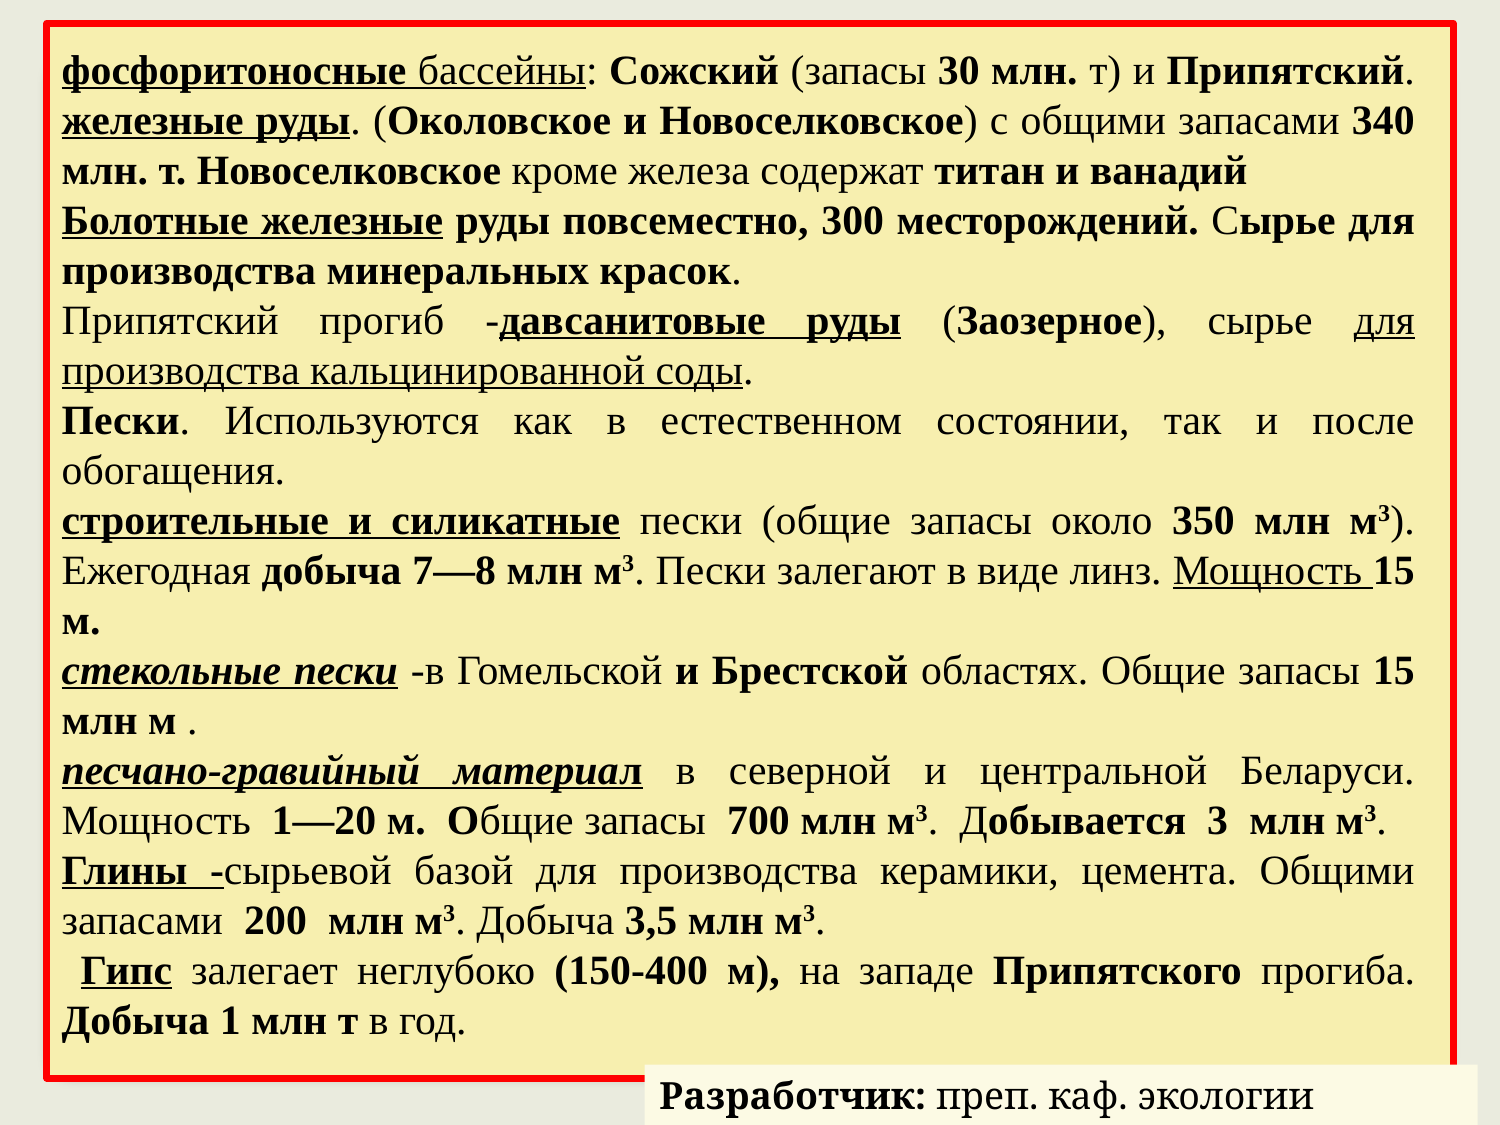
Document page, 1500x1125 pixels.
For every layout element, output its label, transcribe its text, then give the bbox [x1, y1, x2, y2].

text_box Разработчик: преп. каф. экологии Кирвель П.И. [644, 1064, 1478, 1125]
text_box [43, 20, 1457, 1082]
text_box фосфоритоносные бассейны: Сожский (запасы 30 млн. т) и Припятский. железные руды. (Околовское и Новоселковское) с общими запасами 340 млн. т. Новоселковское кроме железа содержат титан и ванадий Болотные железные руды повсеместно, 300 месторождений. Сырье для производства минеральных красок. Припятский прогиб -давсанитовые руды (Заозерное), сырье для производства кальцинированной соды. Пески. Используются как в естественном состоянии, так и после обогащения. строительные и силикатные пески (общие запасы около 350 млн м3). Ежегодная добыча 7—8 млн м3. Пески залегают в виде линз. Мощность 15 м. стекольные пески -в Гомельской и Брестской областях. Общие запасы 15 млн м . песчано-гравийный материал в северной и центральной Беларуси. Мощность 1—20 м. Общие запасы 700 млн м3. Добывается 3 млн м3. Глины -сырьевой базой для производства керамики, цемента. Общими запасами 200 млн м3. Добыча 3,5 млн м3. Гипс залегает неглубоко (150-400 м), на западе Припятского прогиба. Добыча 1 млн т в год. [46, 35, 1430, 1051]
